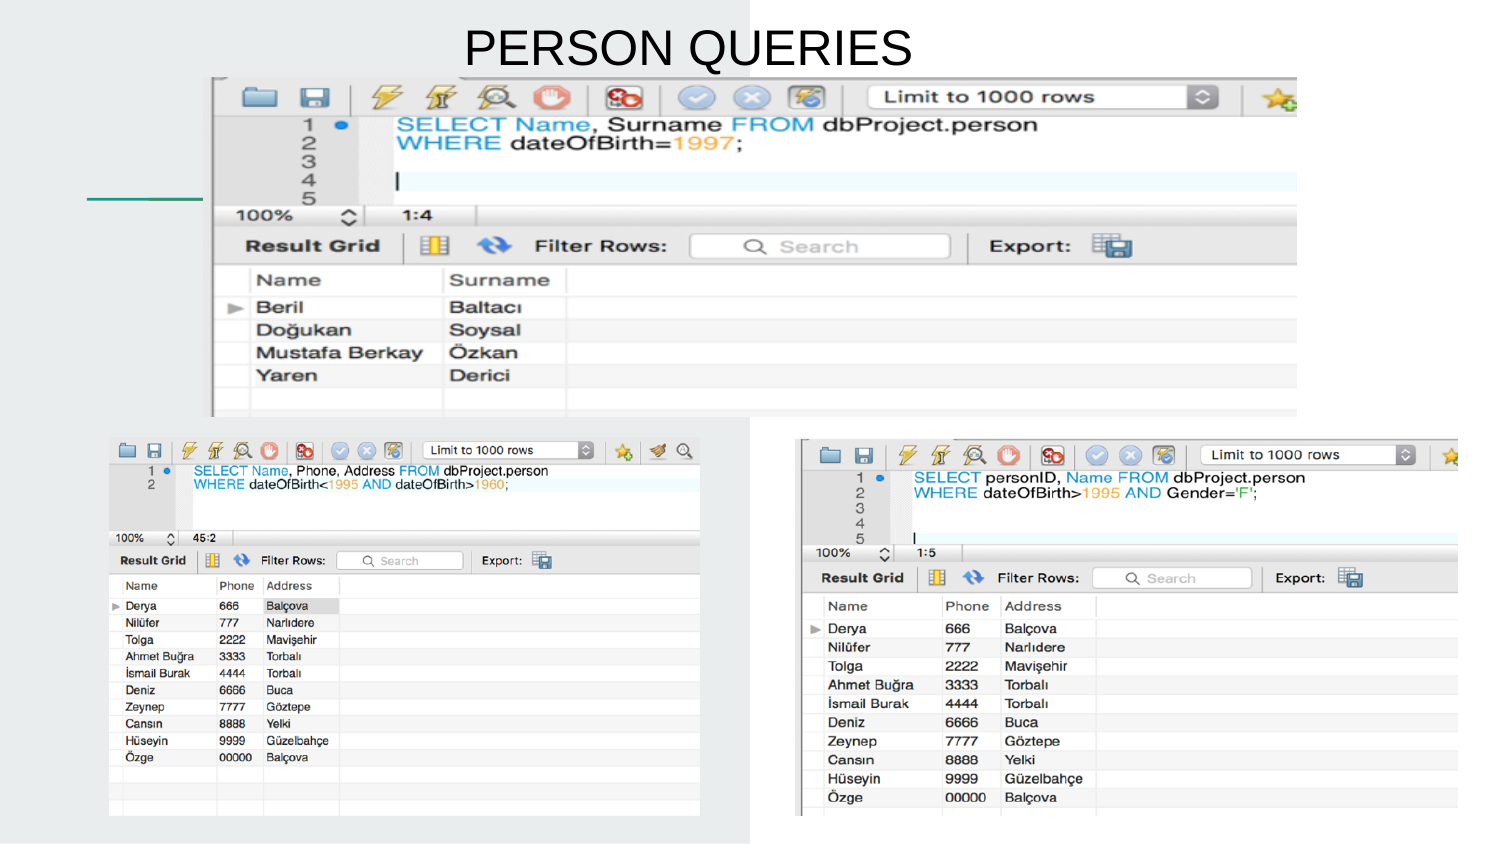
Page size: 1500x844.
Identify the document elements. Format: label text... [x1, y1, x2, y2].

picture [202, 77, 1298, 417]
picture [794, 437, 1458, 816]
picture [108, 437, 700, 816]
text_box PERSON QUERIES [448, 0, 1491, 122]
